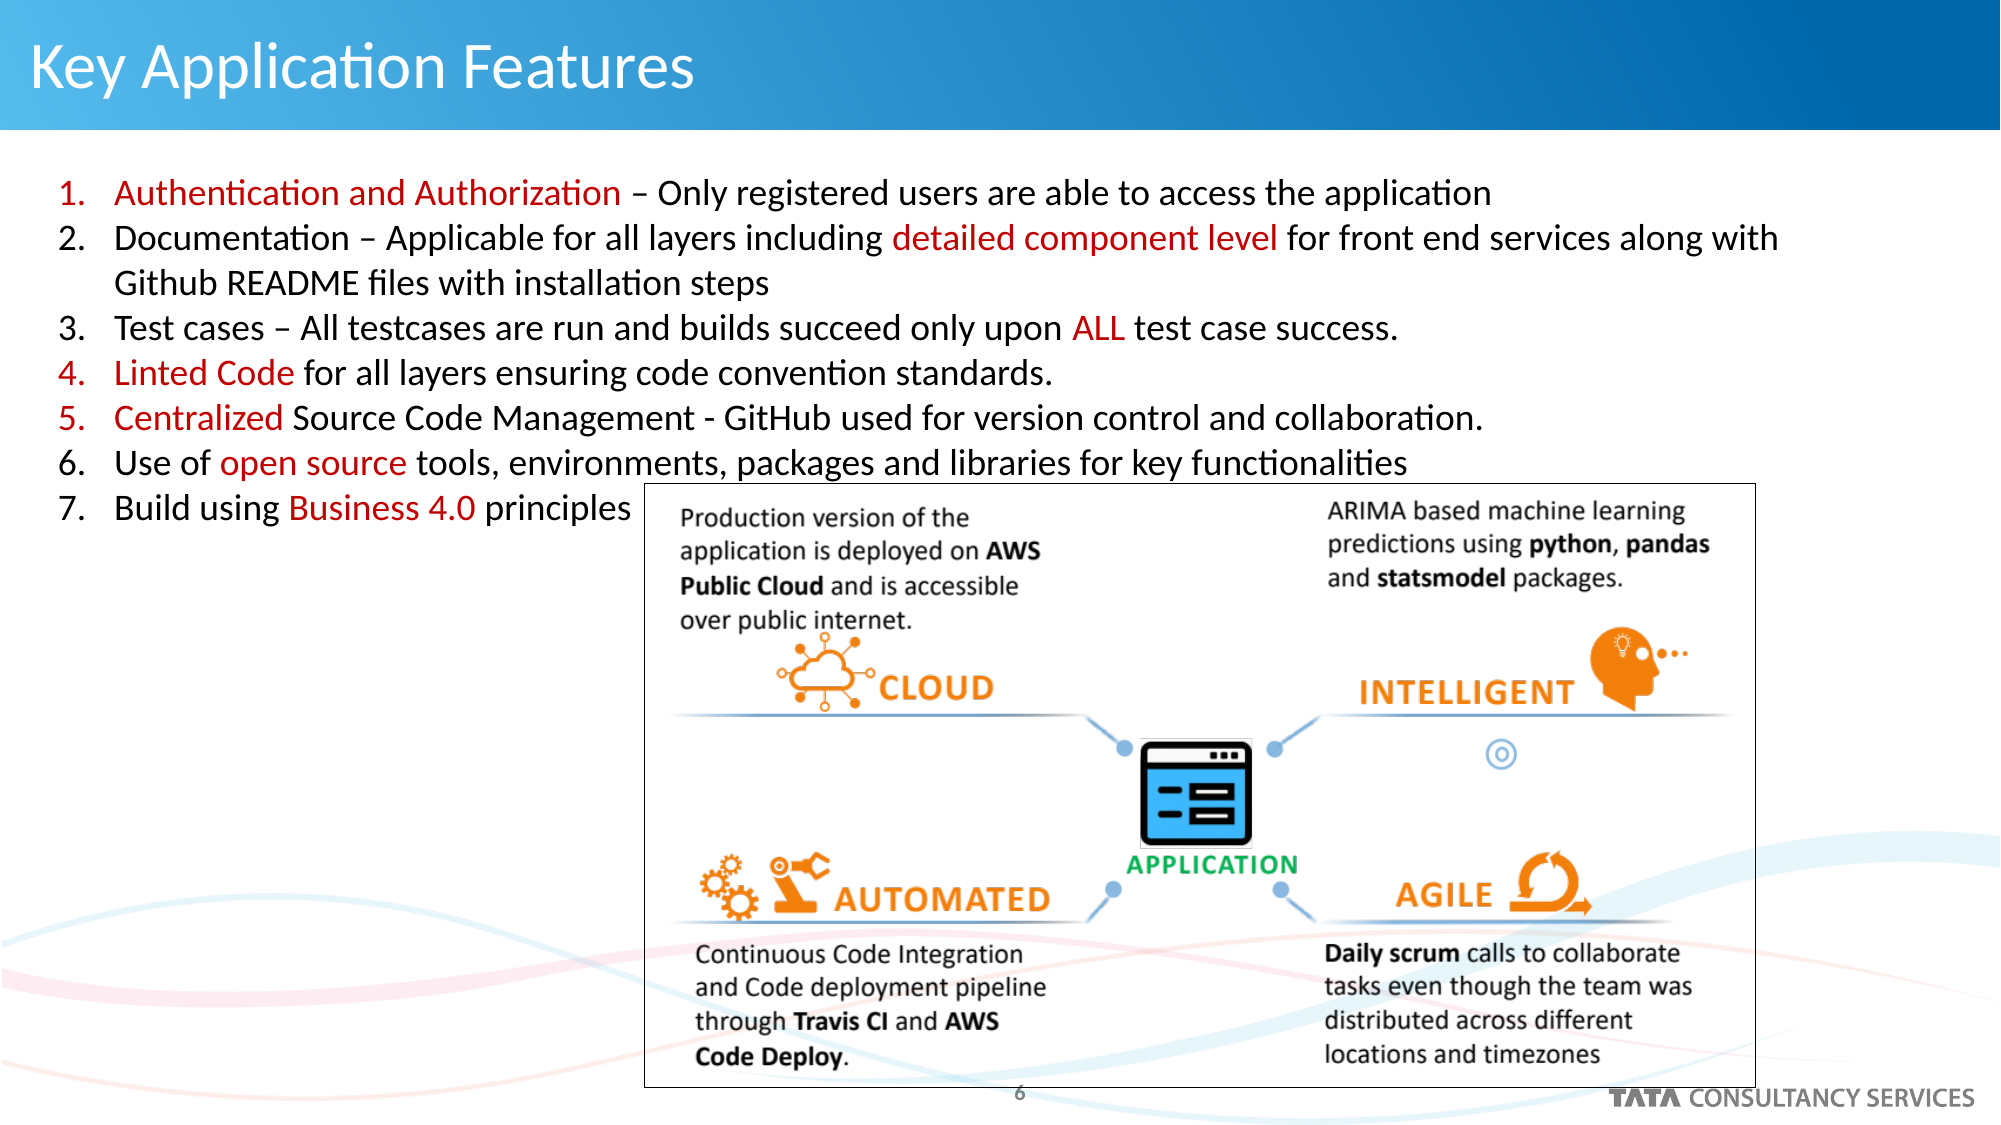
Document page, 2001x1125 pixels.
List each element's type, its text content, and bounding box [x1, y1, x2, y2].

picture [2, 483, 2001, 1125]
title Key Application Features [19, 9, 1881, 115]
text_box Authentication and Authorization – Only registered users are able to access the application Documentation – Applicable for all layers including detailed component level for front end services along with Github README files with installation steps Test cases – All testcases are run and builds succeed only upon ALL test case success. Linted Code for all layers ensuring code convention standards. Centralized Source Code Management - GitHub used for version control and collaboration. Use of open source tools, environments, packages and libraries for key functionalities Build using Business 4.0 principles [43, 160, 1821, 581]
